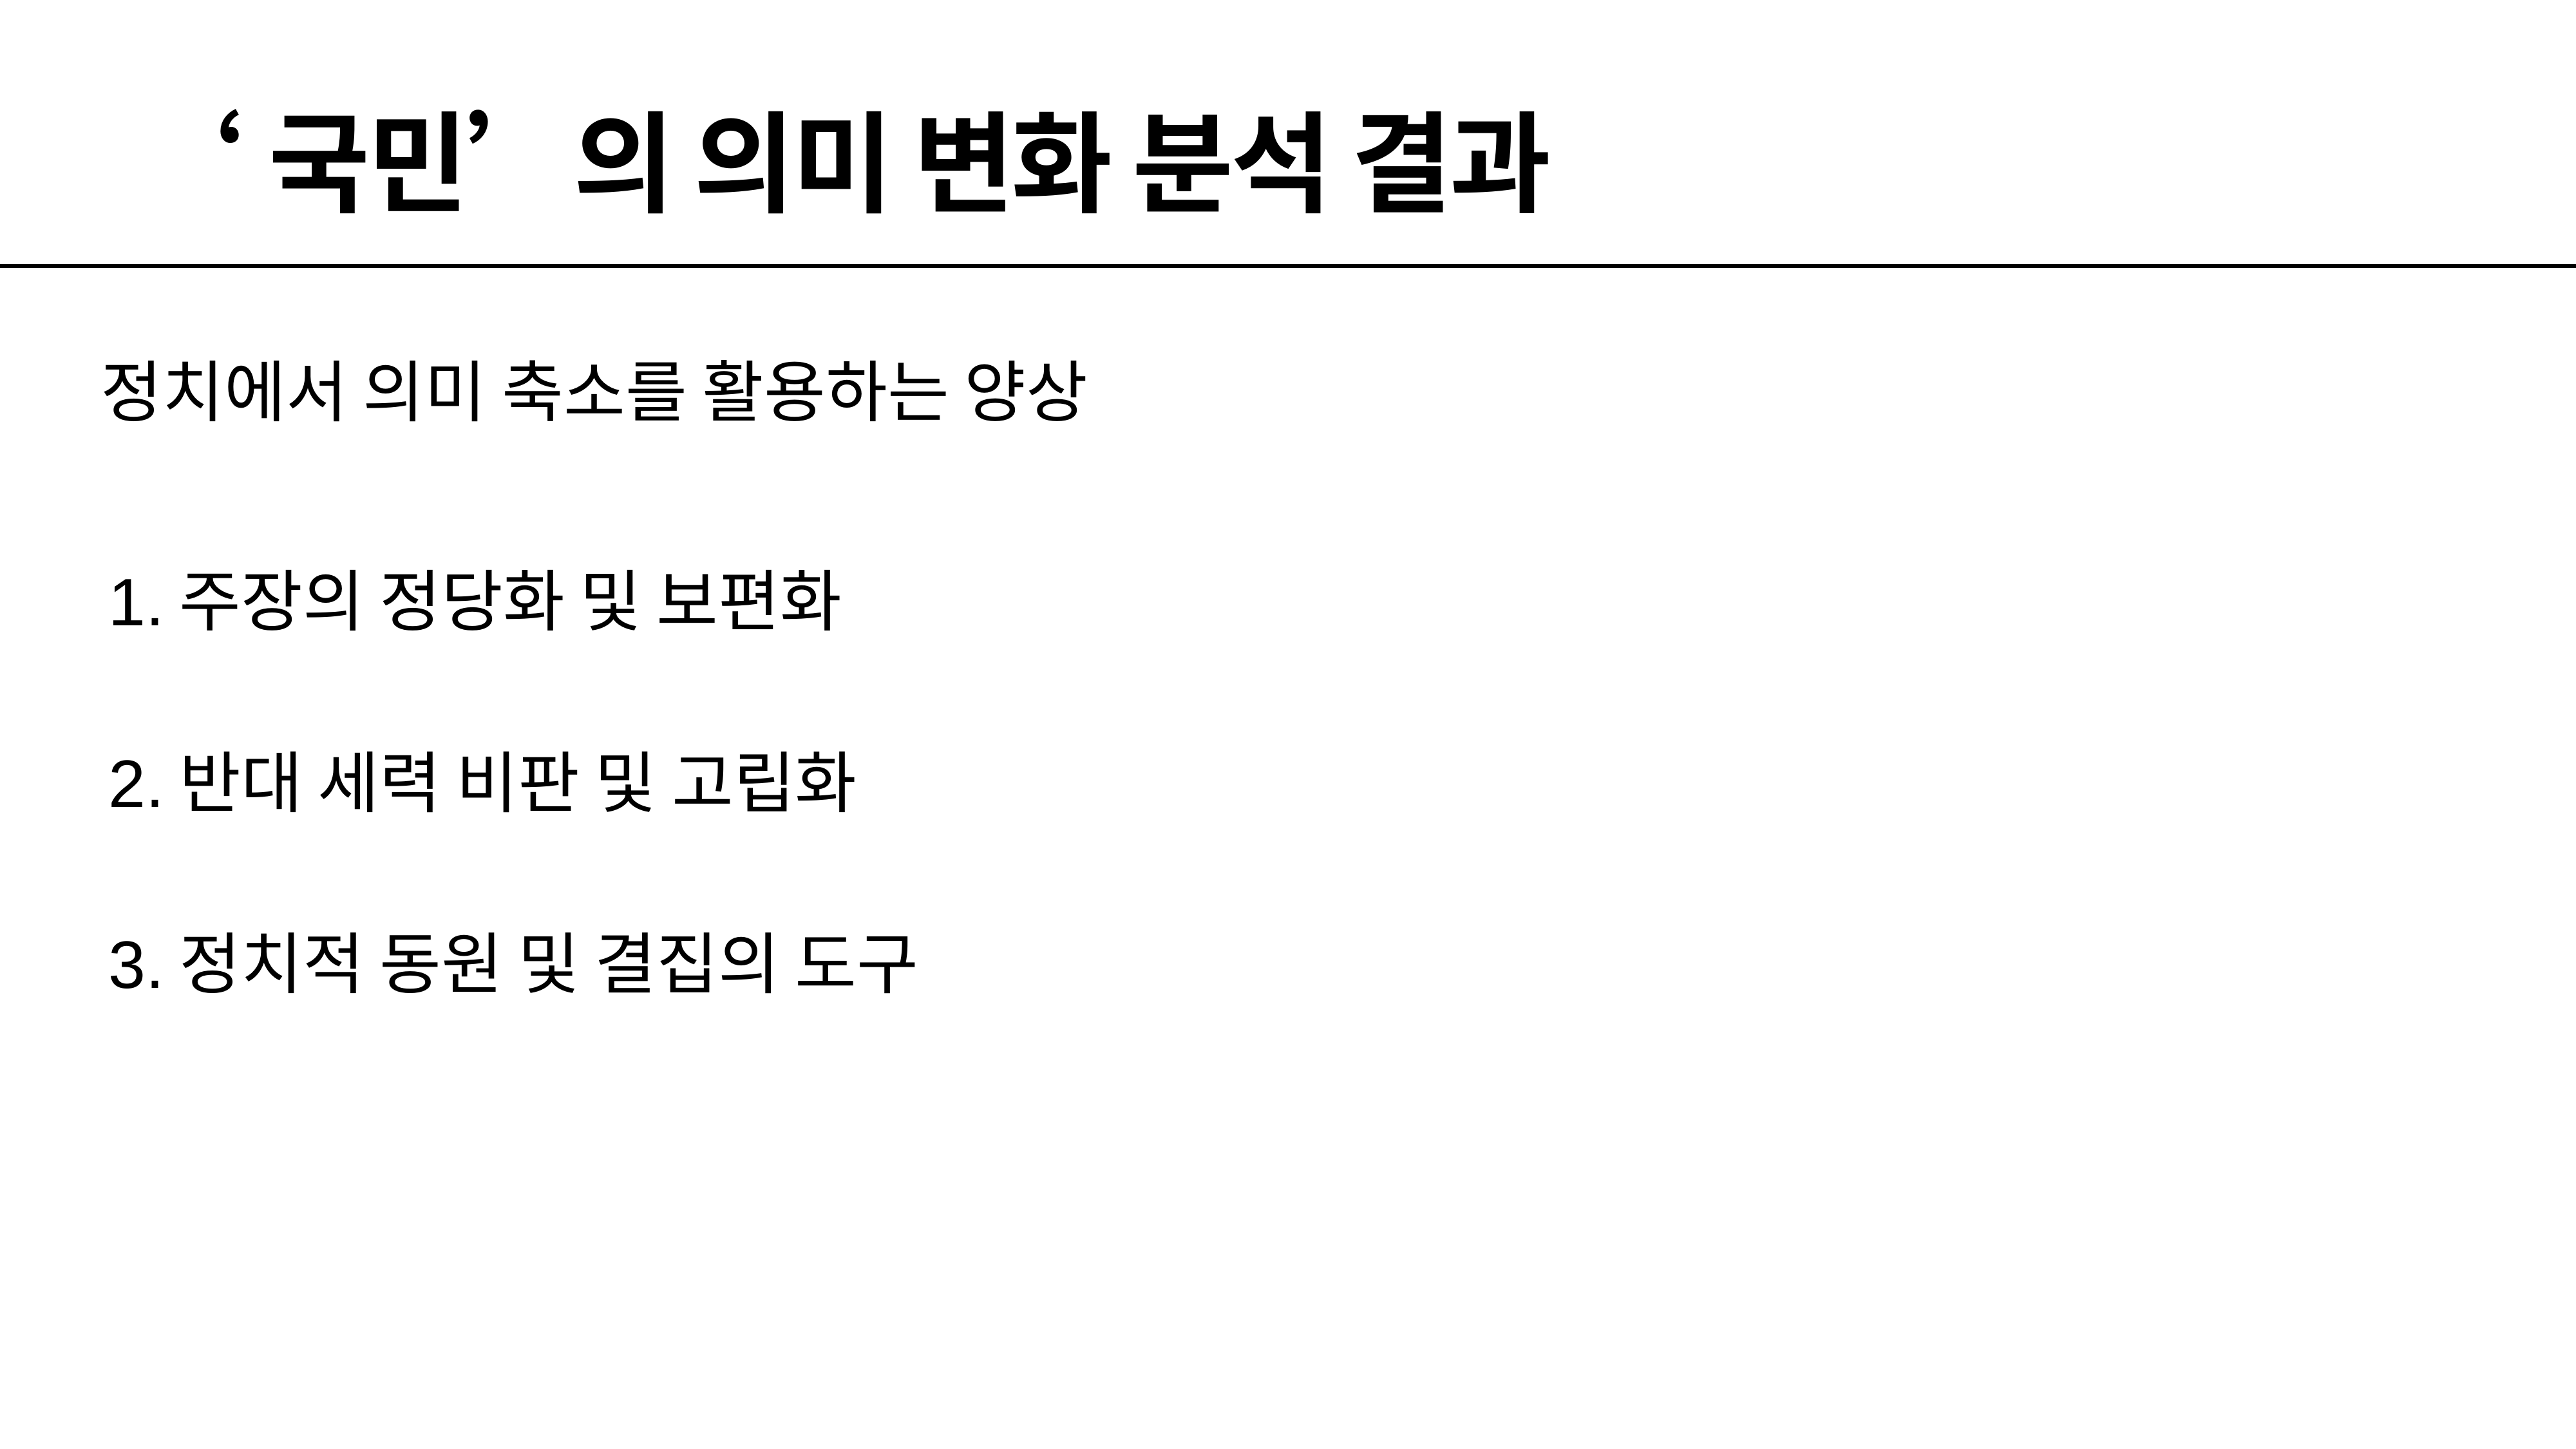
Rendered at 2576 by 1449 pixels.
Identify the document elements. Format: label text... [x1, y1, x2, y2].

text_box 주장의 정당화 및 보편화 반대 세력 비판 및 고립화 정치적 동원 및 결집의 도구 [103, 513, 925, 1007]
title ‘국민’의 의미 변화 분석 결과 [127, 113, 2449, 266]
text_box 정치에서 의미 축소를 활용하는 양상 [95, 353, 1094, 437]
